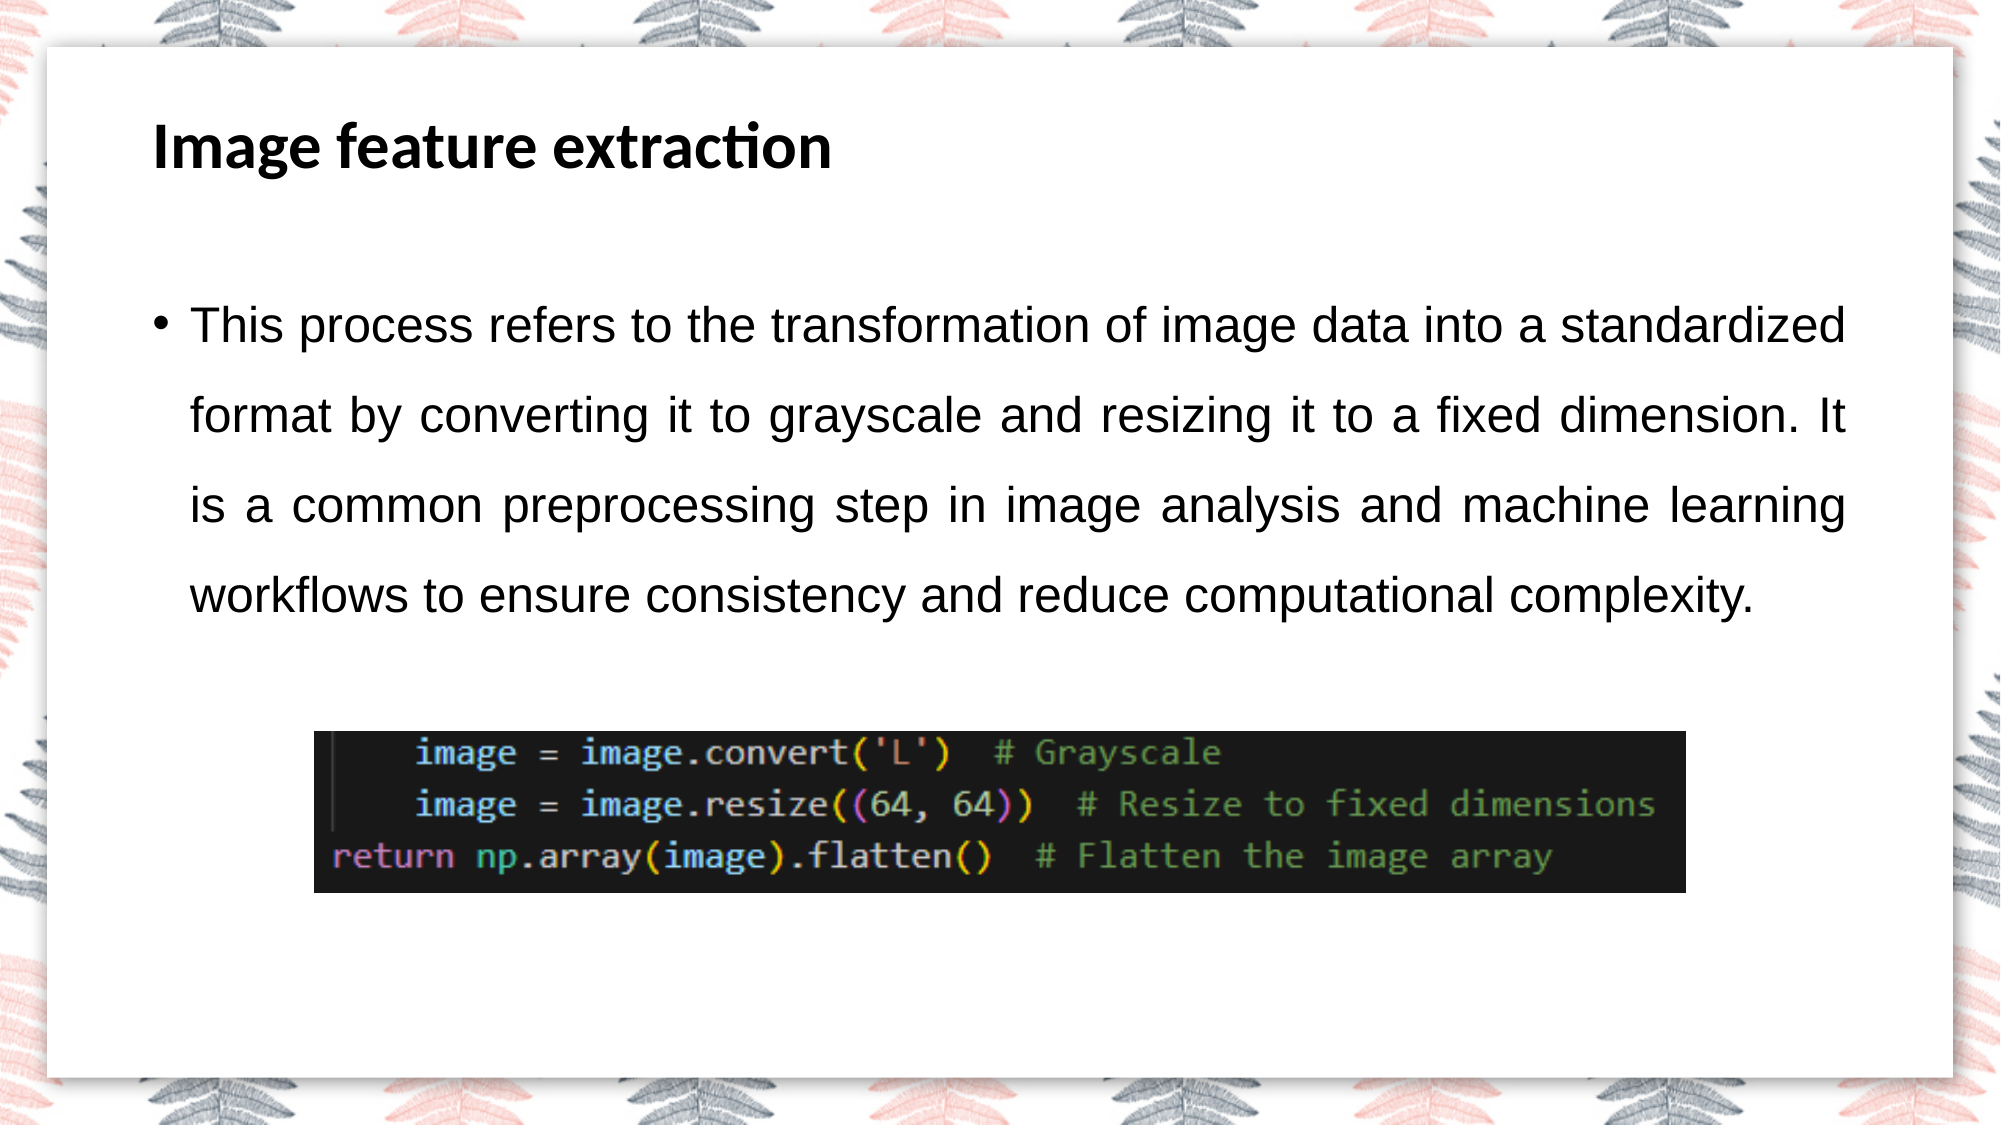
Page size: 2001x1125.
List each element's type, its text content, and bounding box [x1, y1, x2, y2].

text_box [46, 46, 1954, 1079]
picture [0, 0, 2001, 1125]
list This process refers to the transformation of image data into a standardized format by converting it to grayscale and resizing it to a fixed dimension. It is a common preprocessing step in image analysis and machine learning workflows to ensure consistency and reduce computational complexity. [137, 255, 1863, 969]
text_box Image feature extraction [137, 94, 1863, 224]
